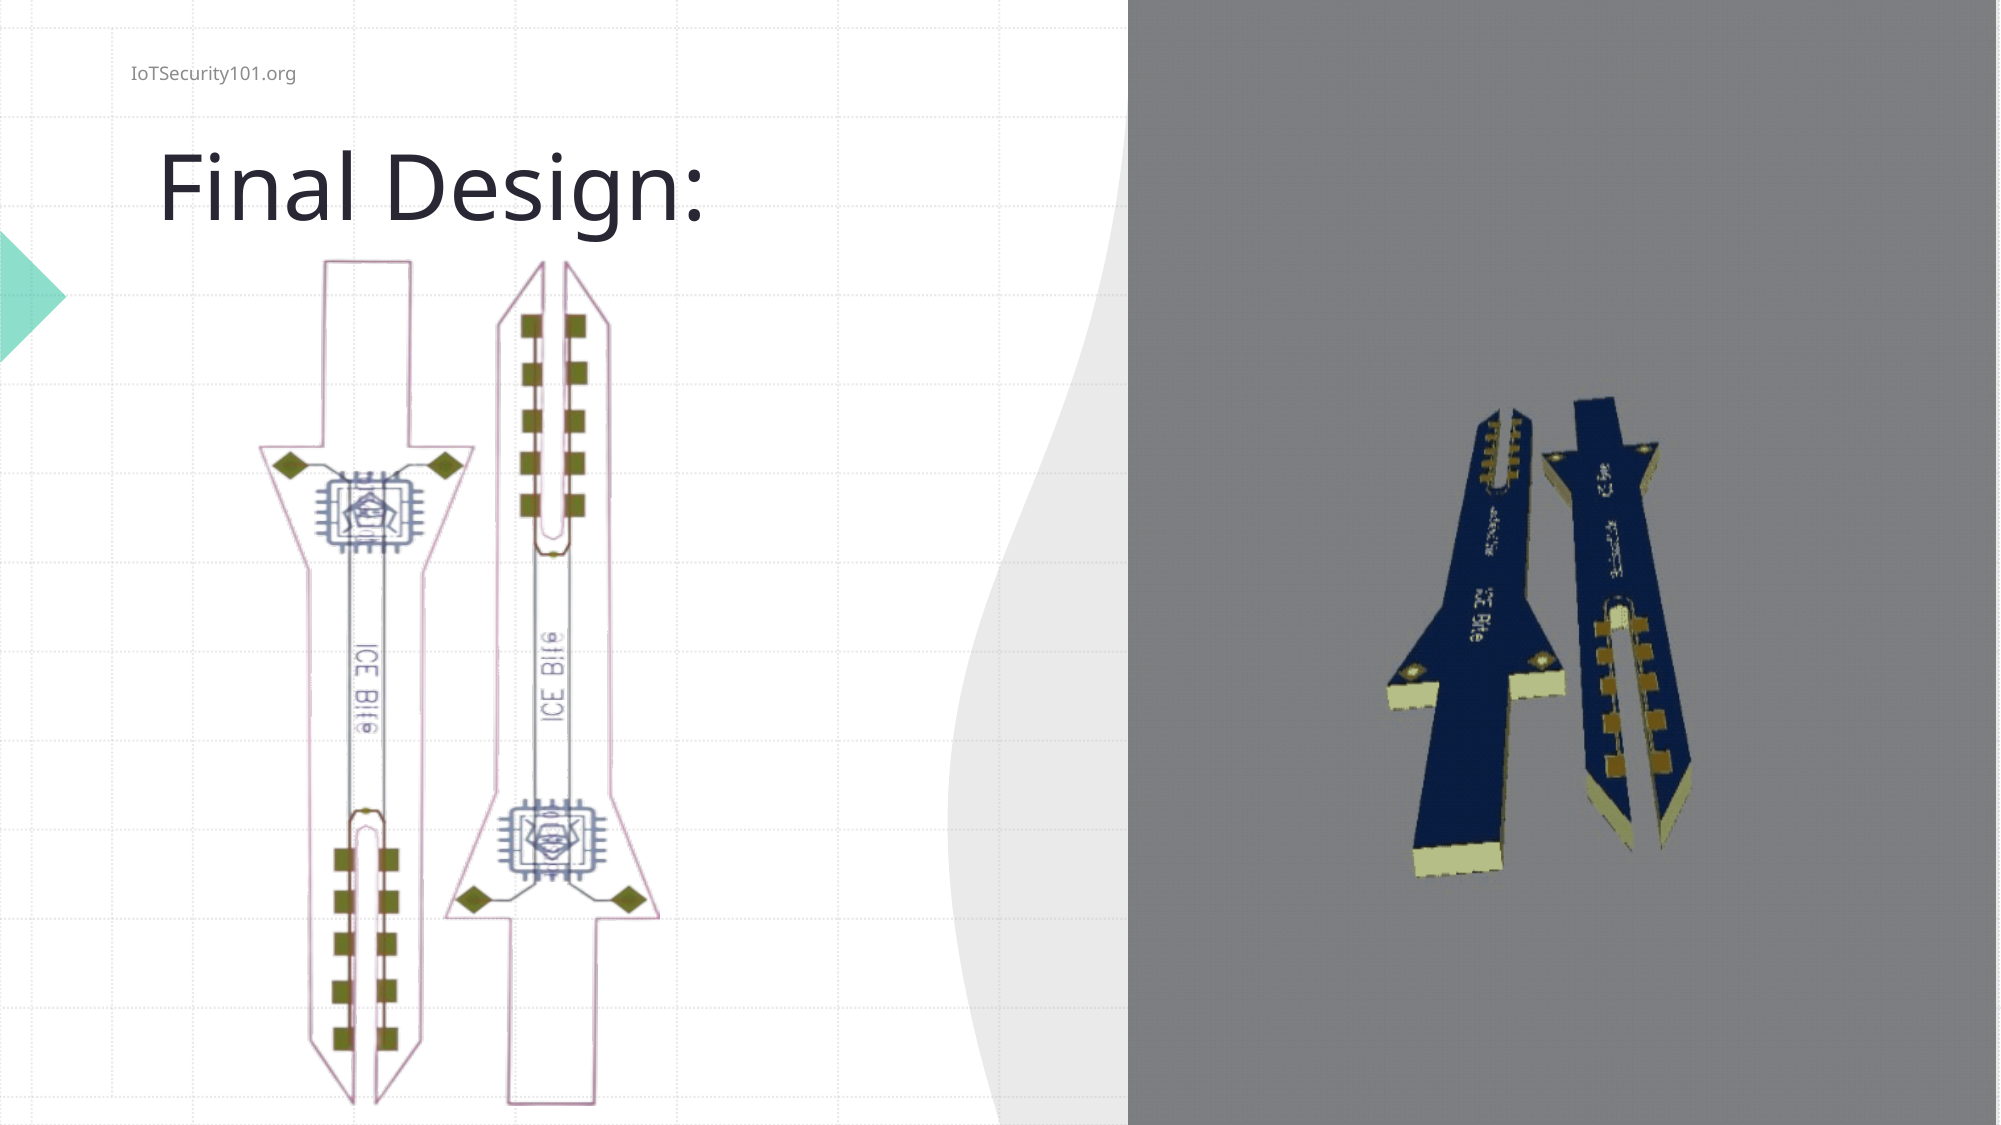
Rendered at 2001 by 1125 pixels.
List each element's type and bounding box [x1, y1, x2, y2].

text_box [0, 0, 1128, 1125]
picture [258, 256, 660, 1106]
picture [1128, 0, 1996, 1125]
text_box [1996, 0, 2000, 1125]
